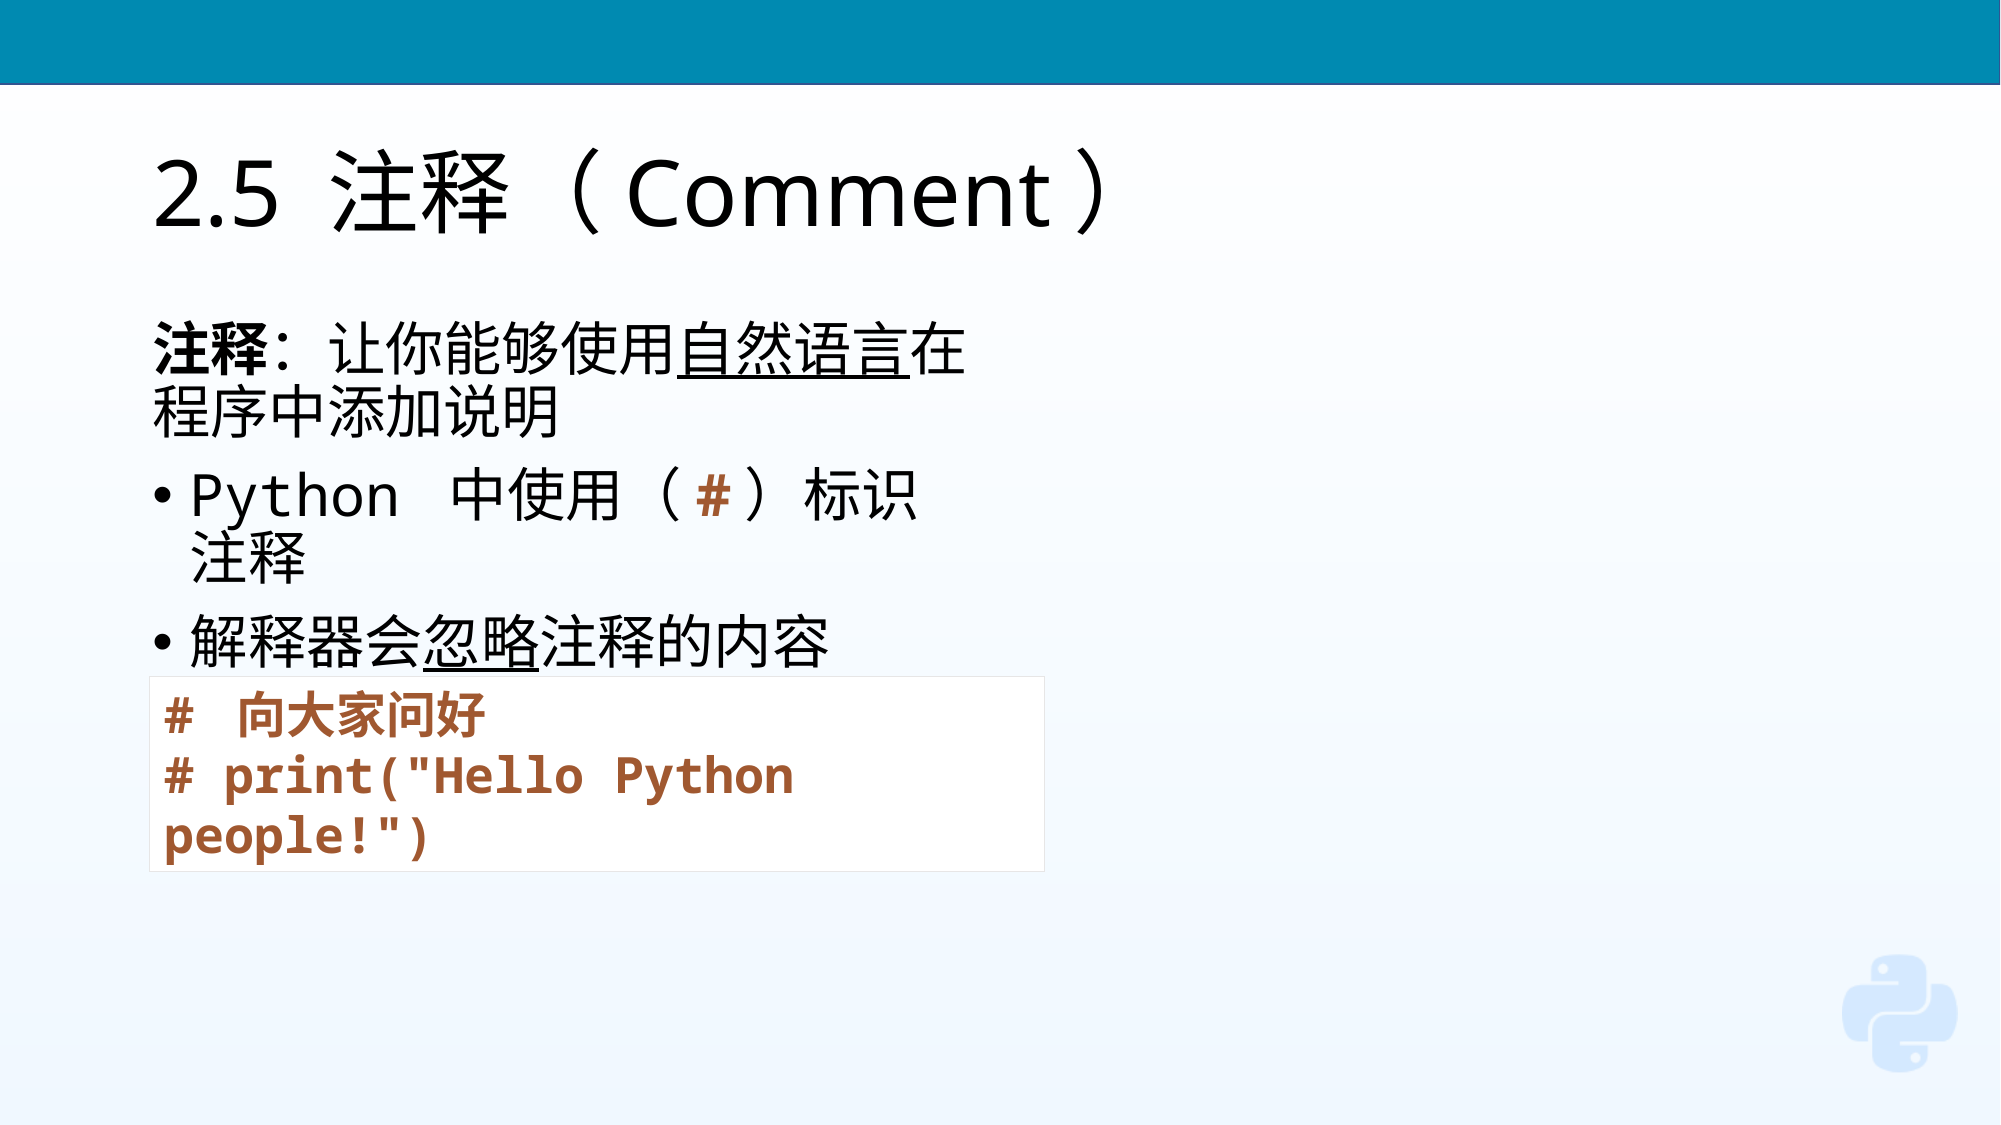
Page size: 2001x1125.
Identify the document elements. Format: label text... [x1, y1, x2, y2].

list 注释：让你能够使用自然语言在程序中添加说明 Python 中使用（#）标识注释 解释器会忽略注释的内容 [137, 312, 988, 1027]
picture [1842, 946, 1958, 1081]
title 2.5 注释（Comment） [137, 113, 1863, 280]
text_box # 向大家问好 # print("Hello Python people!") [149, 676, 1045, 872]
